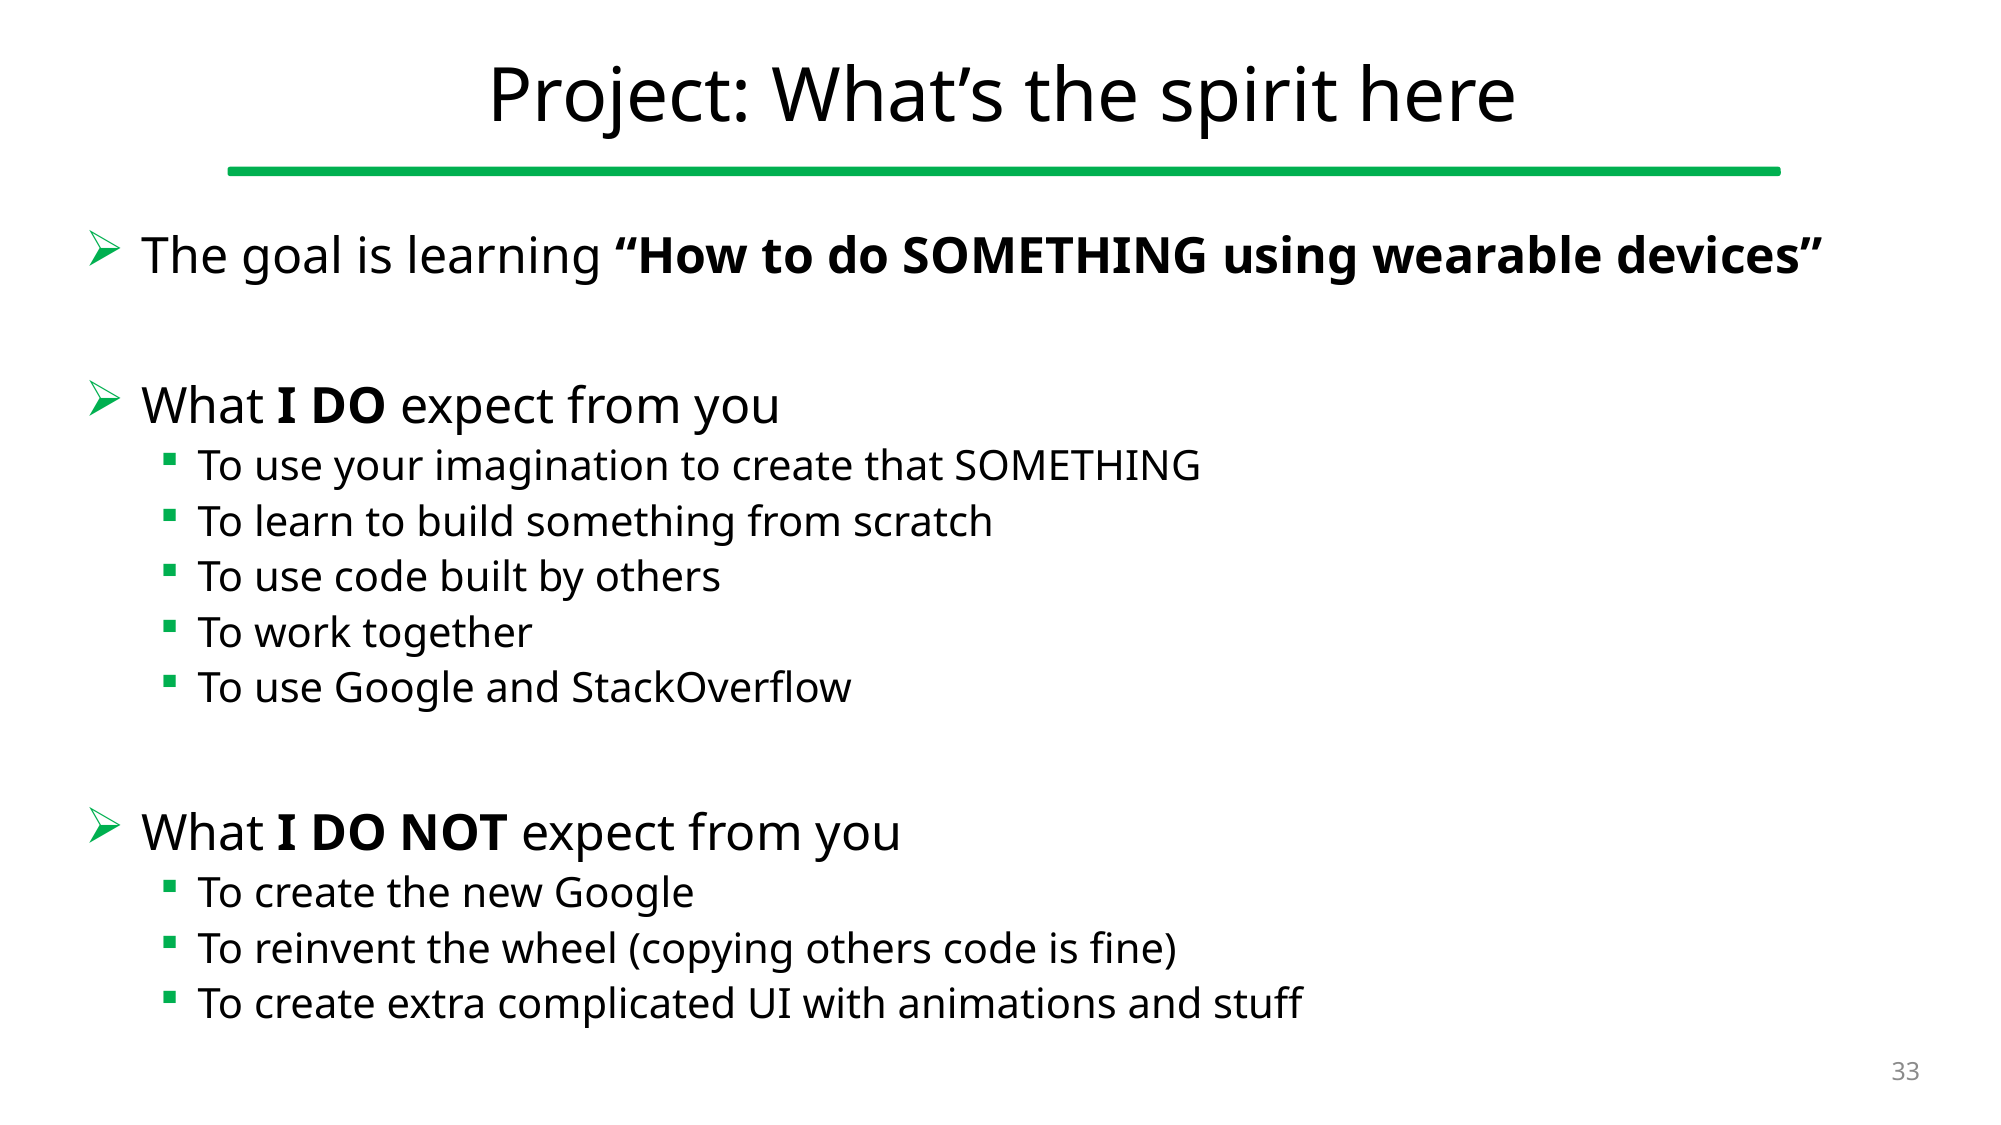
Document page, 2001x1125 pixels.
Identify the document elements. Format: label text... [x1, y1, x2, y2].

slide_number 33 [1412, 1042, 1936, 1103]
title Project: What’s the spirit here [70, 26, 1936, 168]
list The goal is learning “How to do SOMETHING using wearable devices” What I DO expect from you To use your imagination to create that SOMETHING To learn to build something from scratch To use code built by others To work together To use Google and StackOverflow What I DO NOT expect from you To create the new Google To reinvent the wheel (copying others code is fine) To create extra complicated UI with animations and stuff [70, 223, 1936, 1099]
